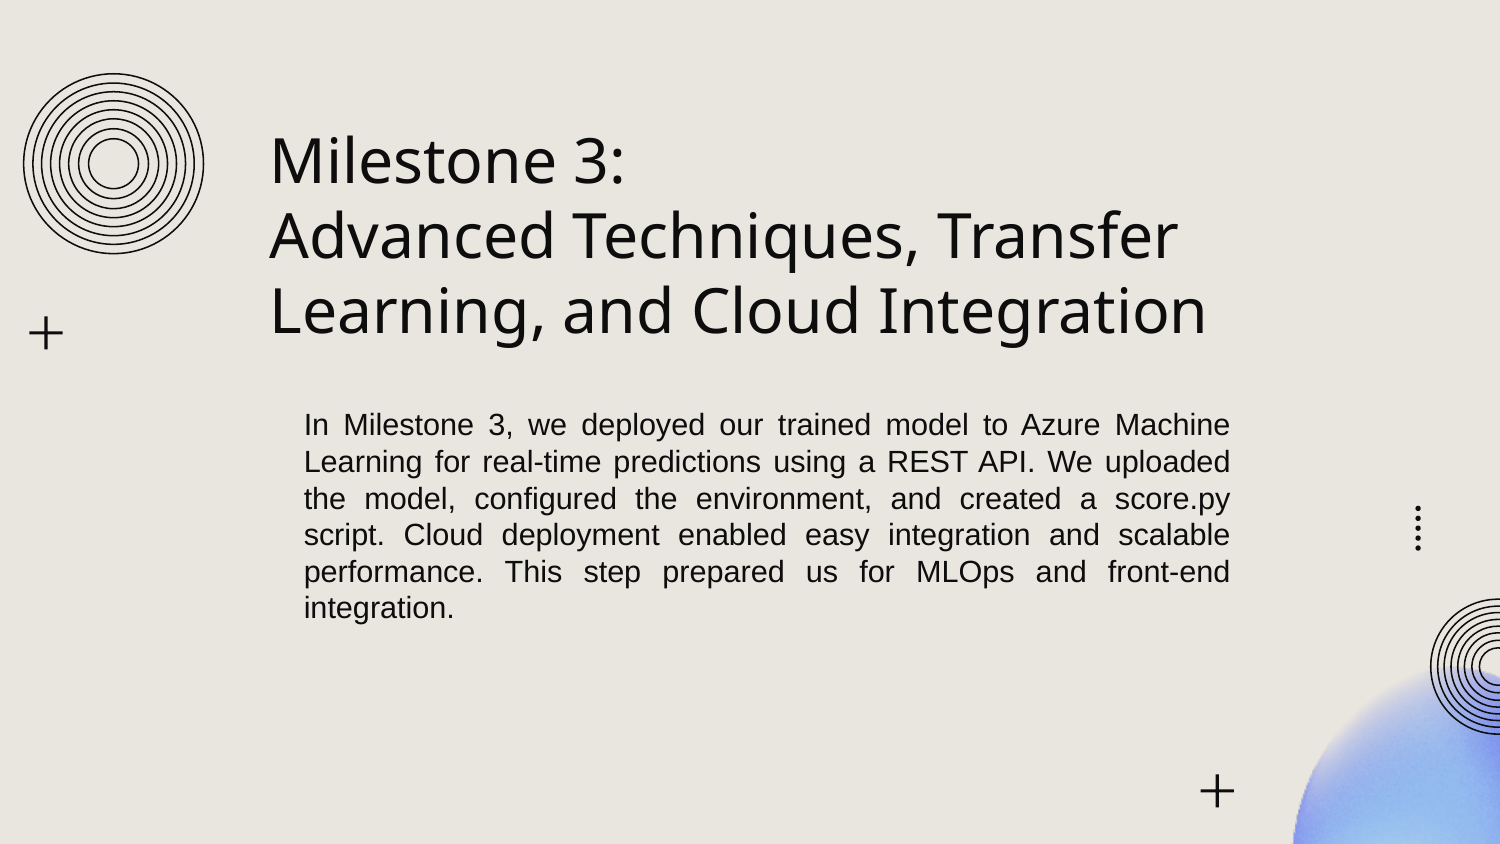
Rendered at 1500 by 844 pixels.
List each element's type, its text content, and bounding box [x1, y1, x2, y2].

title Milestone 3: Advanced Techniques, Transfer Learning, and Cloud Integration [602, 163, 1246, 361]
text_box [0, 0, 602, 548]
subtitle In Milestone 3, we deployed our trained model to Azure Machine Learning for real-time predictions using a REST API. We uploaded the model, configured the environment, and created a score.py script. Cloud deployment enabled easy integration and scalable performance. This step prepared us for MLOps and front-end integration. [254, 390, 1246, 641]
